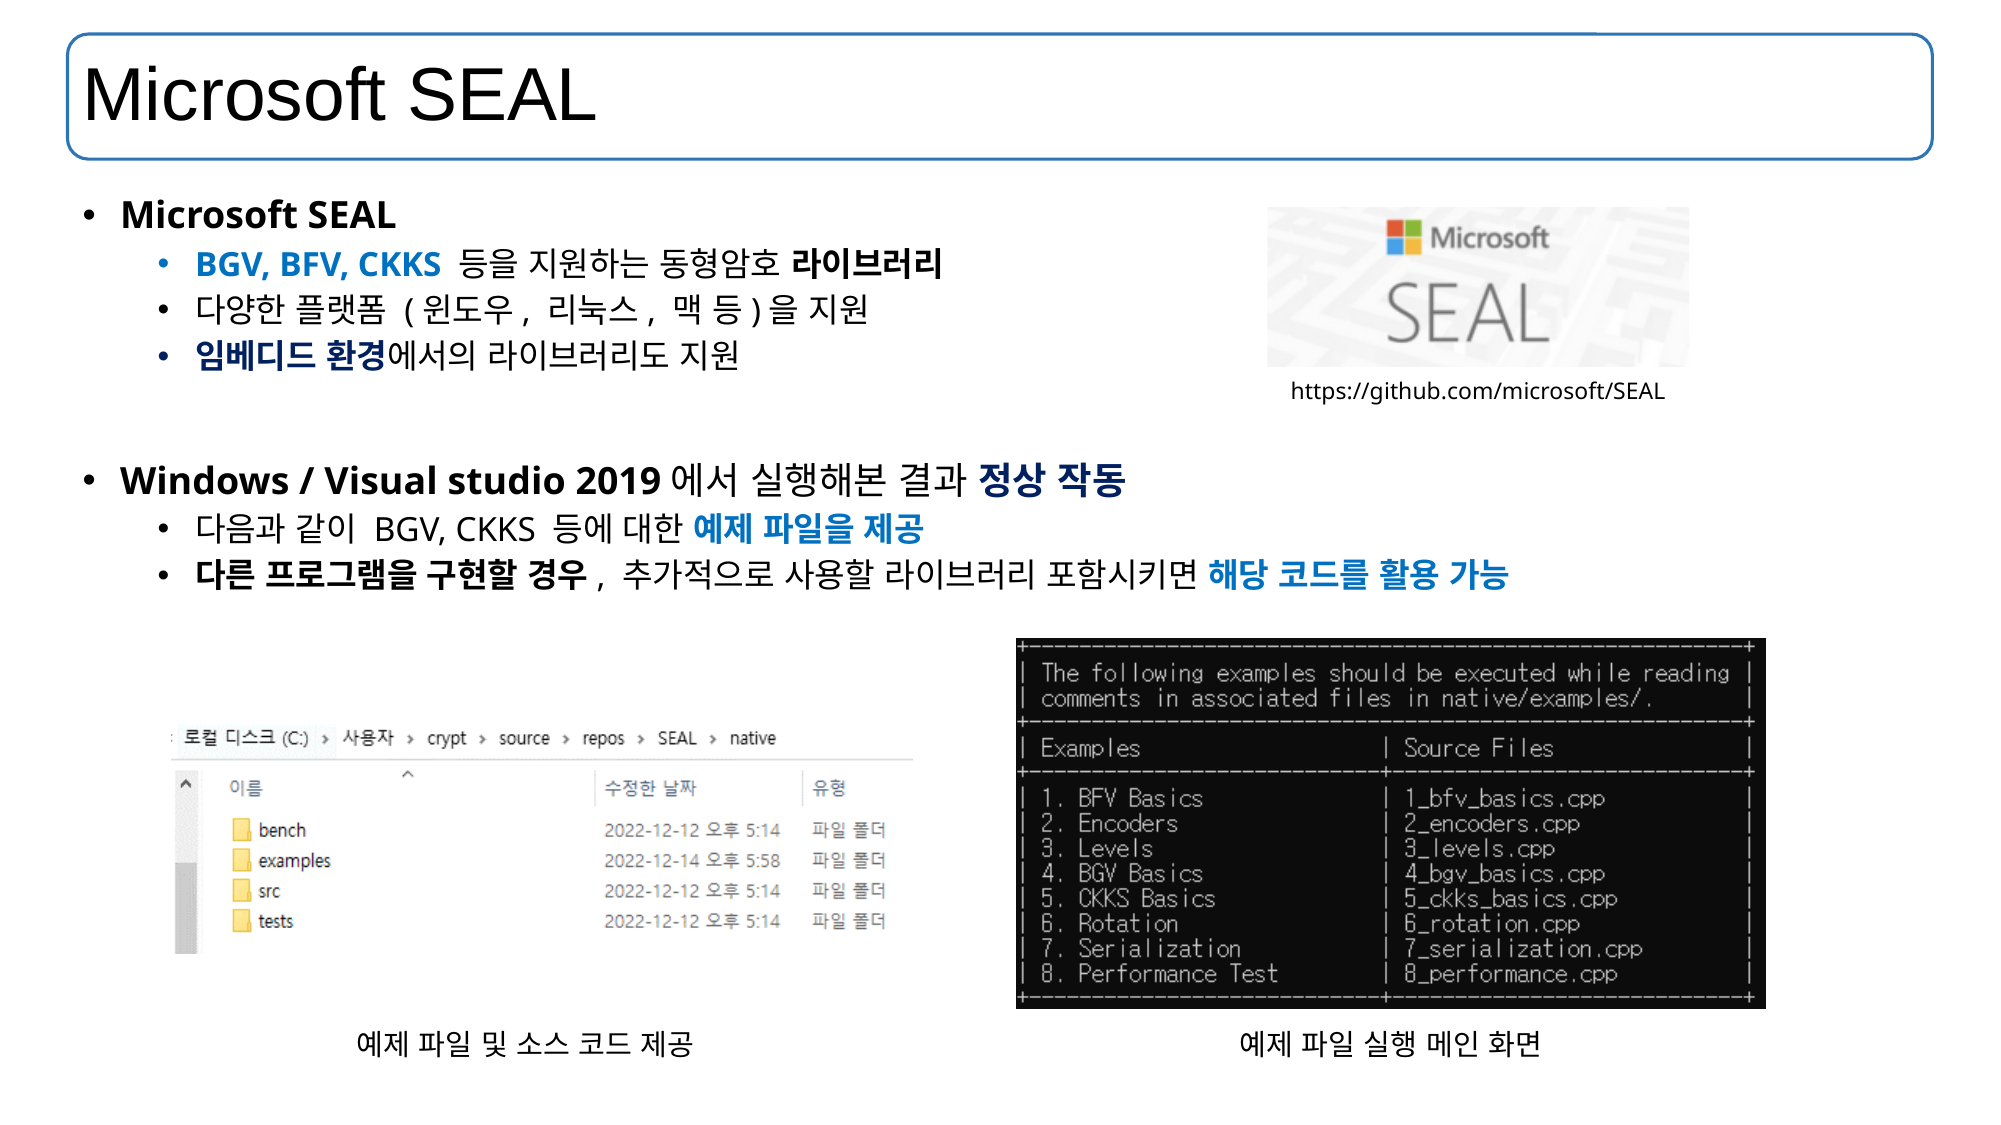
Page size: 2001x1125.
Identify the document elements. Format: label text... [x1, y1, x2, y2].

list Microsoft SEAL BGV, BFV, CKKS 등을 지원하는 동형암호 라이브러리 다양한 플랫폼 (윈도우, 리눅스, 맥 등)을 지원 임베디드 환경에서의 라이브러리도 지원 Windows / Visual studio 2019에서 실행해본 결과 정상 작동 다음과 같이 BGV, CKKS 등에 대한 예제 파일을 제공 다른 프로그램을 구현할 경우, 추가적으로 사용할 라이브러리 포함시키면 해당 코드를 활용 가능 [67, 189, 1933, 1019]
text_box 예제 파일 및 소스 코드 제공 [311, 1018, 741, 1069]
title Microsoft SEAL [67, 34, 1933, 160]
picture [171, 723, 913, 955]
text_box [1016, 638, 1766, 1070]
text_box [1145, 207, 1812, 427]
